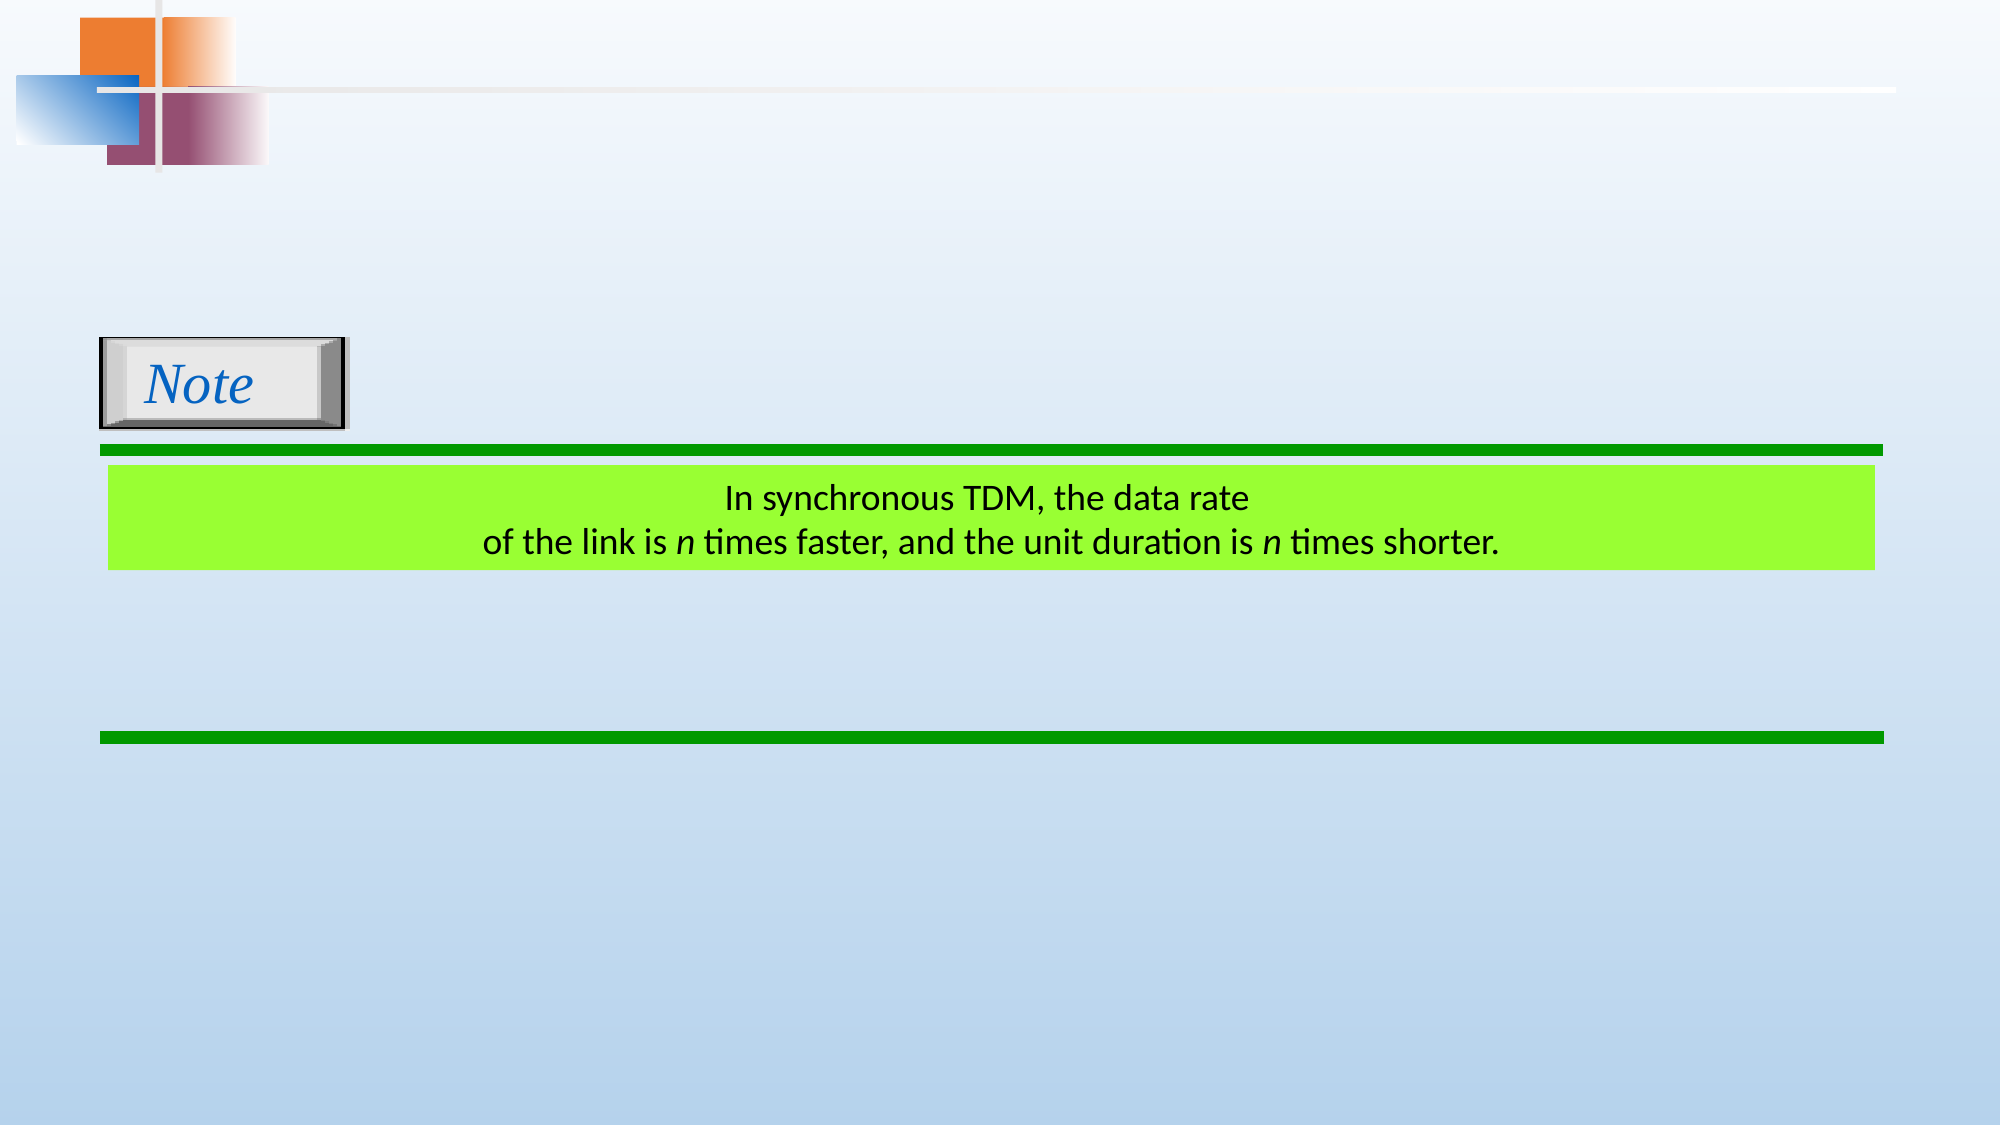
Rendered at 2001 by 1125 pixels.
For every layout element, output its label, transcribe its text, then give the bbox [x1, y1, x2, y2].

text_box [107, 93, 155, 165]
text_box [96, 87, 1897, 93]
text_box [155, 0, 163, 87]
text_box [188, 93, 269, 165]
text_box [16, 75, 140, 145]
text_box In synchronous TDM, the data rate of the link is n times faster, and the unit duration is n times shorter. [108, 465, 1875, 571]
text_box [99, 337, 351, 431]
text_box [163, 93, 188, 165]
text_box [163, 17, 236, 86]
text_box [155, 93, 163, 173]
text_box [80, 17, 155, 86]
